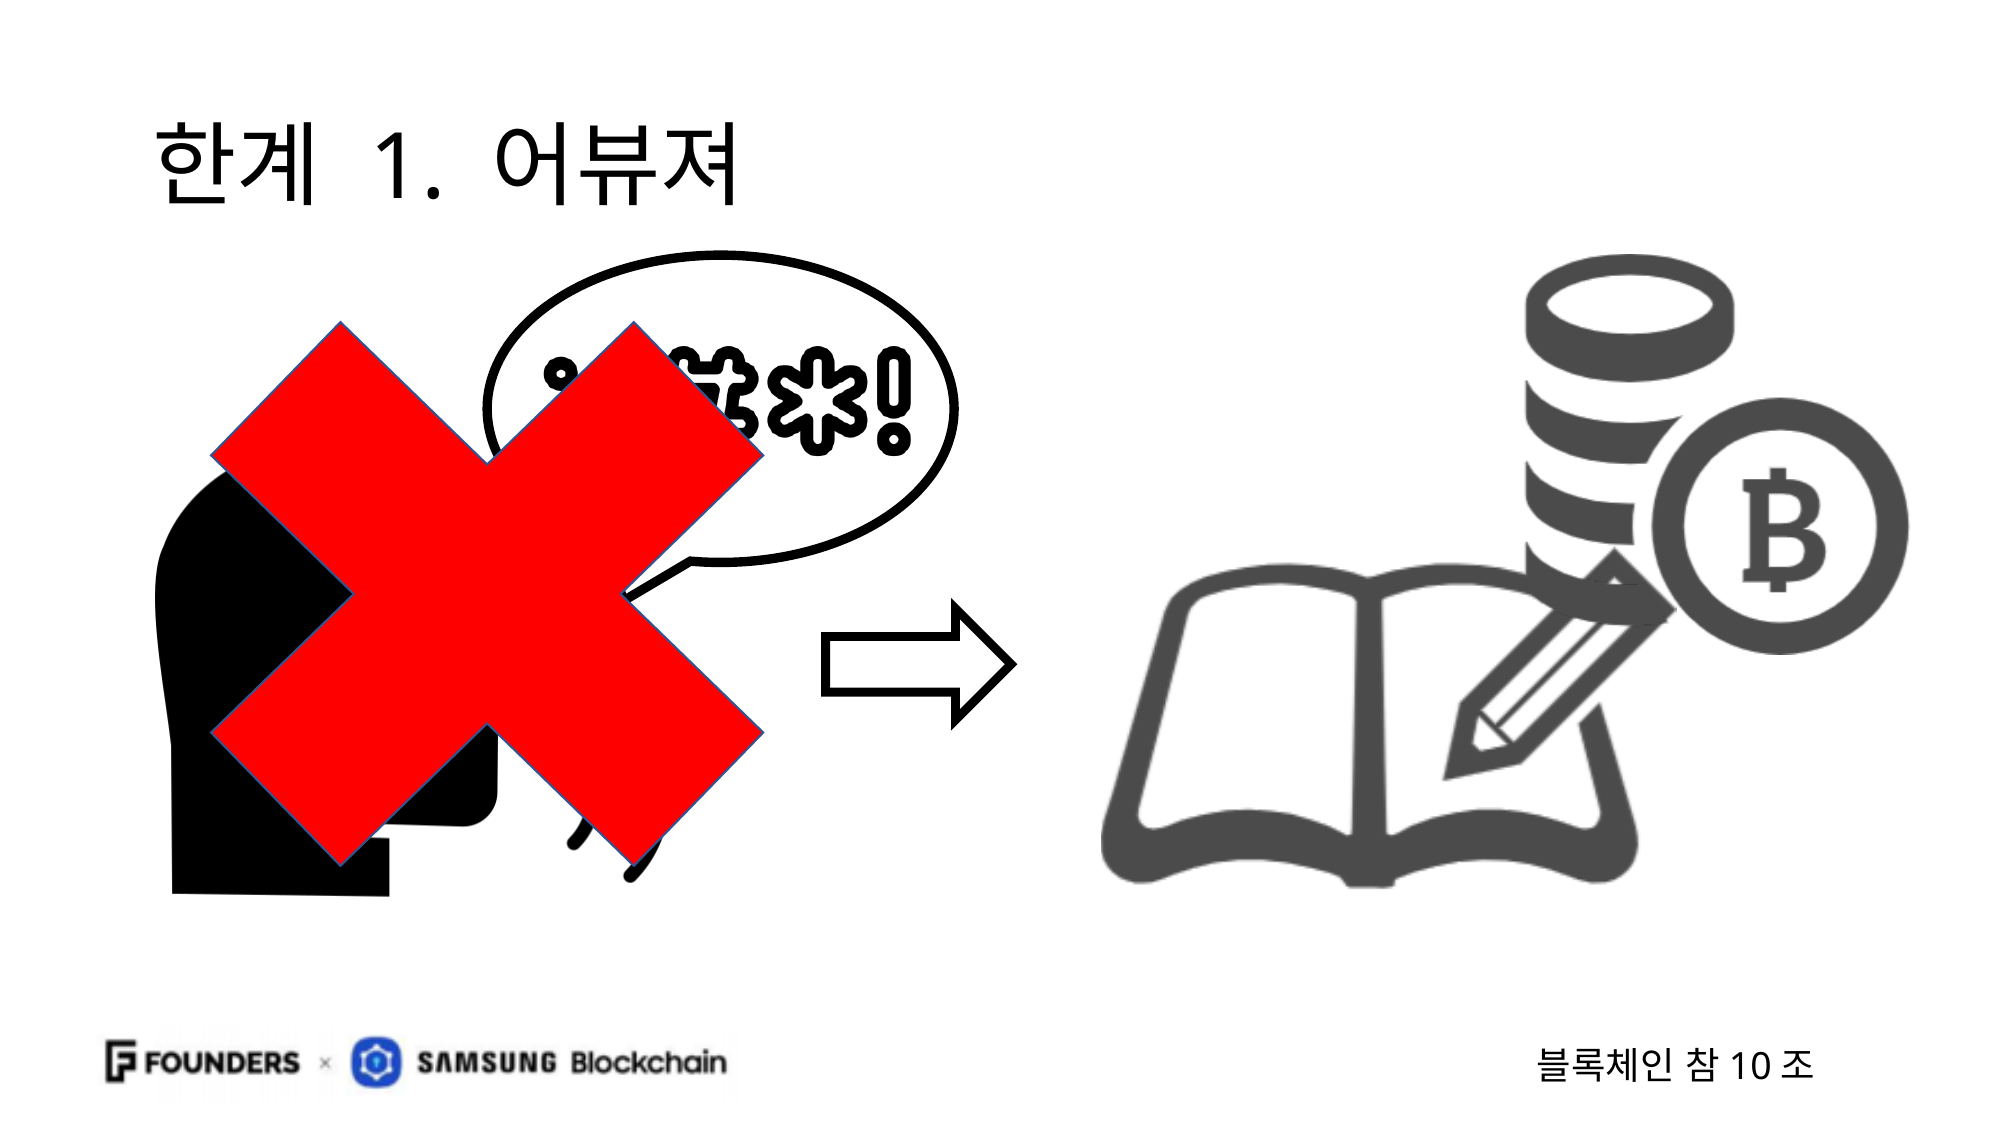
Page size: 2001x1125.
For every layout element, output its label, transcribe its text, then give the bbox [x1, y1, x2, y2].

picture [76, 1026, 741, 1103]
text_box [955, 387, 1101, 738]
text_box 블록체인 참10조 [1522, 1034, 1909, 1095]
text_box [1101, 254, 1918, 1007]
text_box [155, 255, 955, 926]
title 한계 1. 어뷰져 [137, 59, 1863, 278]
